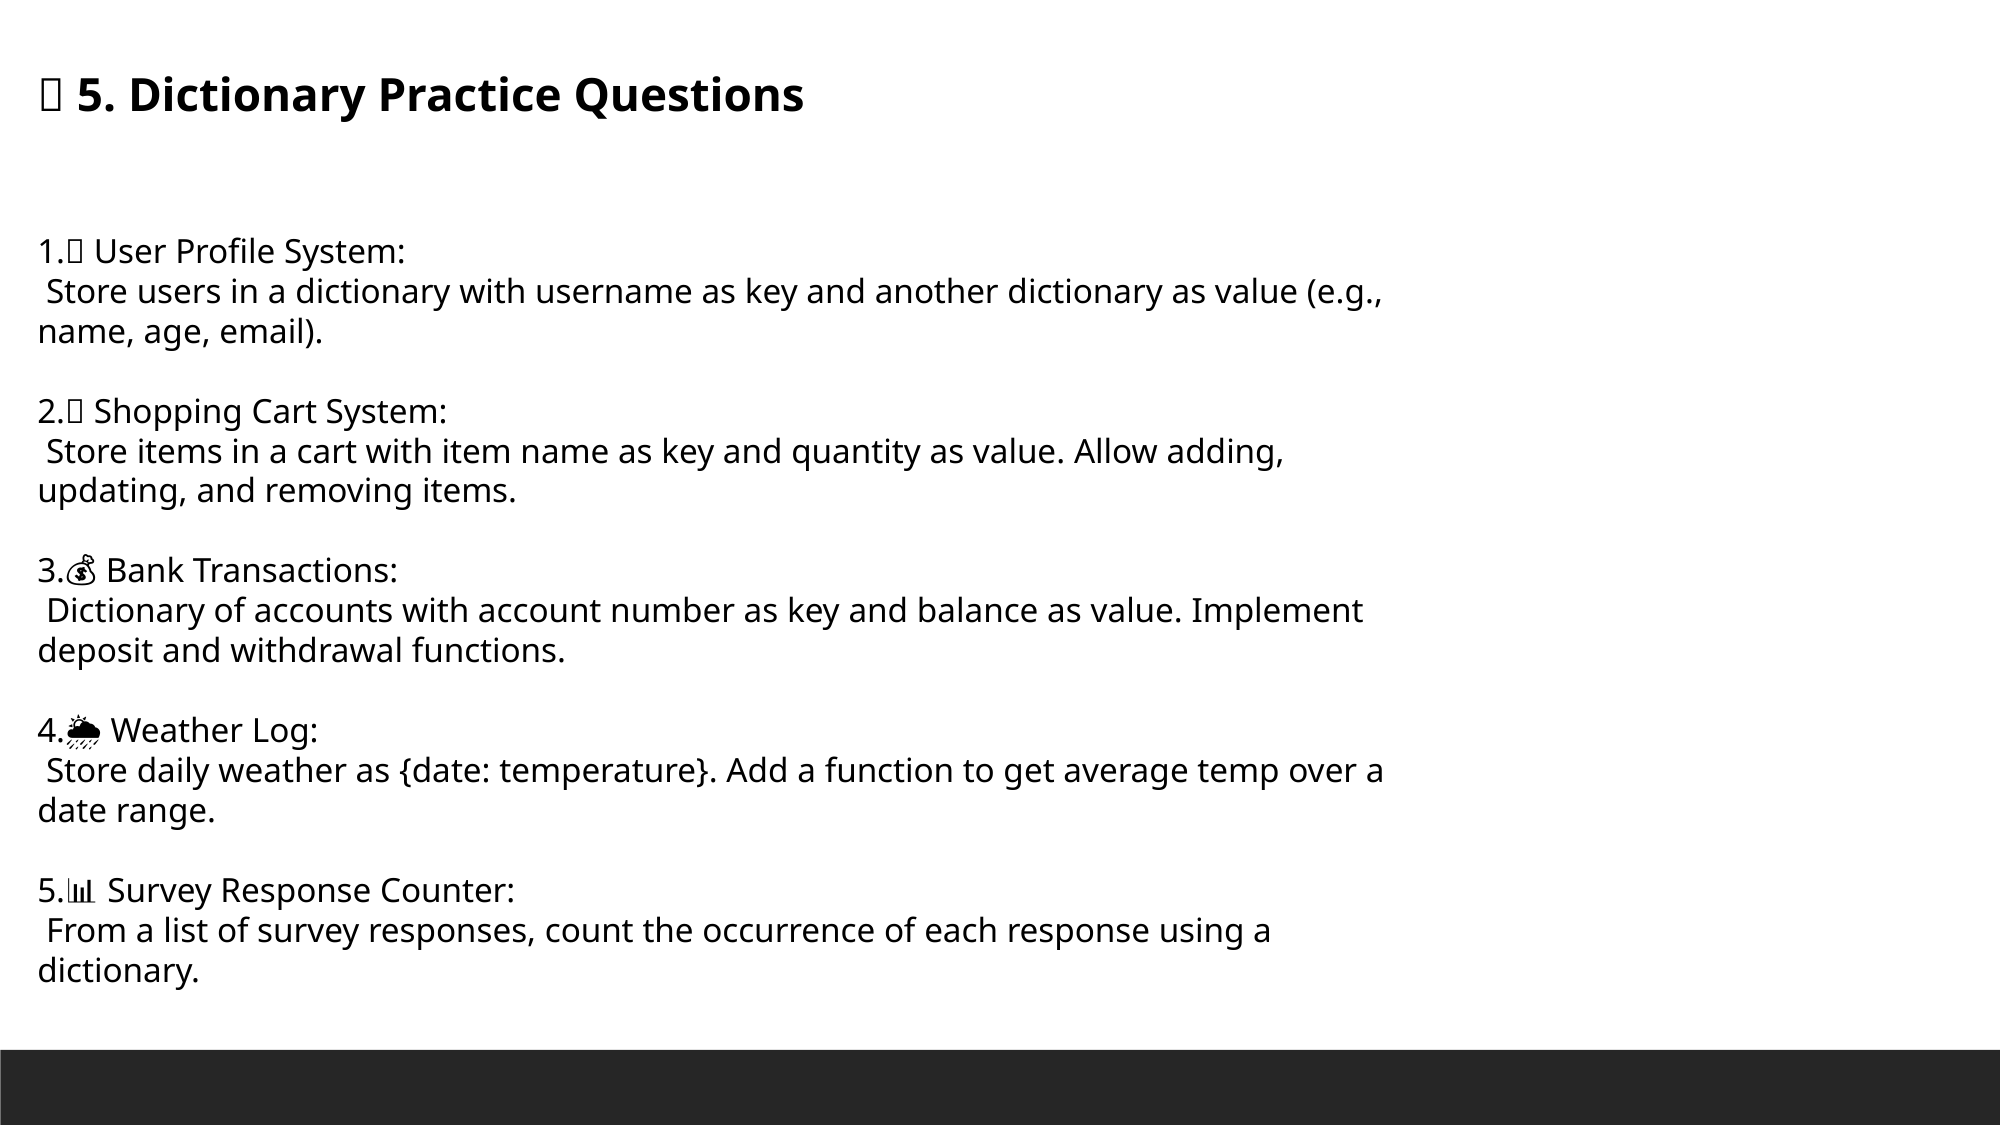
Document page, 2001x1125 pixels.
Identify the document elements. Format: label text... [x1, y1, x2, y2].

text_box 📘 5. Dictionary Practice Questions 👤 User Profile System: Store users in a dictionary with username as key and another dictionary as value (e.g., name, age, email). 🛒 Shopping Cart System: Store items in a cart with item name as key and quantity as value. Allow adding, updating, and removing items. 💰 Bank Transactions: Dictionary of accounts with account number as key and balance as value. Implement deposit and withdrawal functions. 🌦️ Weather Log: Store daily weather as {date: temperature}. Add a function to get average temp over a date range. 📊 Survey Response Counter: From a list of survey responses, count the occurrence of each response using a dictionary. [22, 57, 1417, 996]
